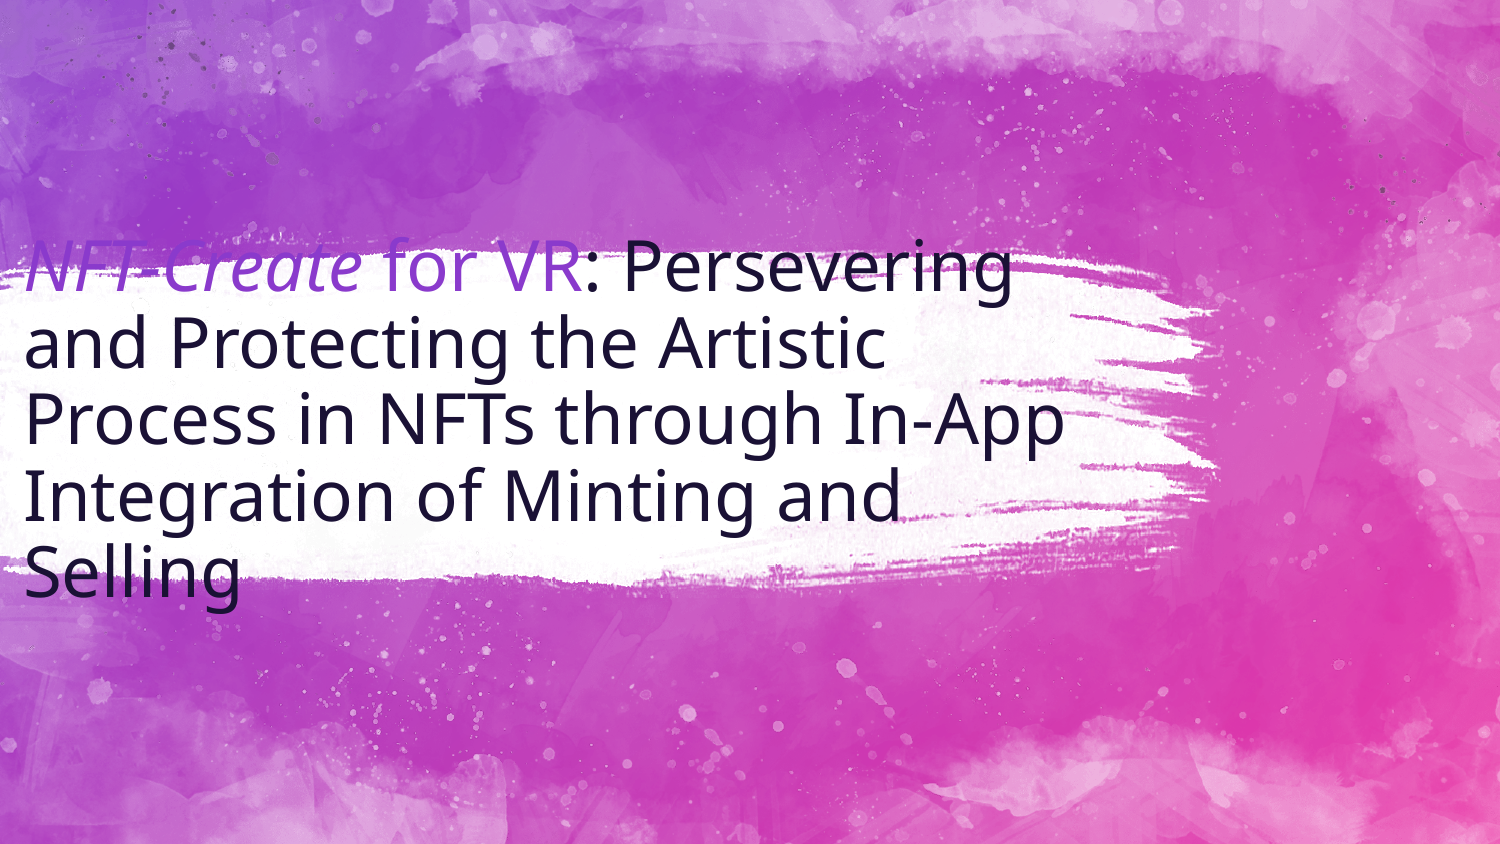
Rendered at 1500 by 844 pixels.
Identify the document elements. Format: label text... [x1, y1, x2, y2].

title NFT-Create for VR: Persevering and Protecting the Artistic Process in NFTs through In-App Integration of Minting and Selling [23, 269, 1087, 575]
picture [0, 231, 1222, 612]
